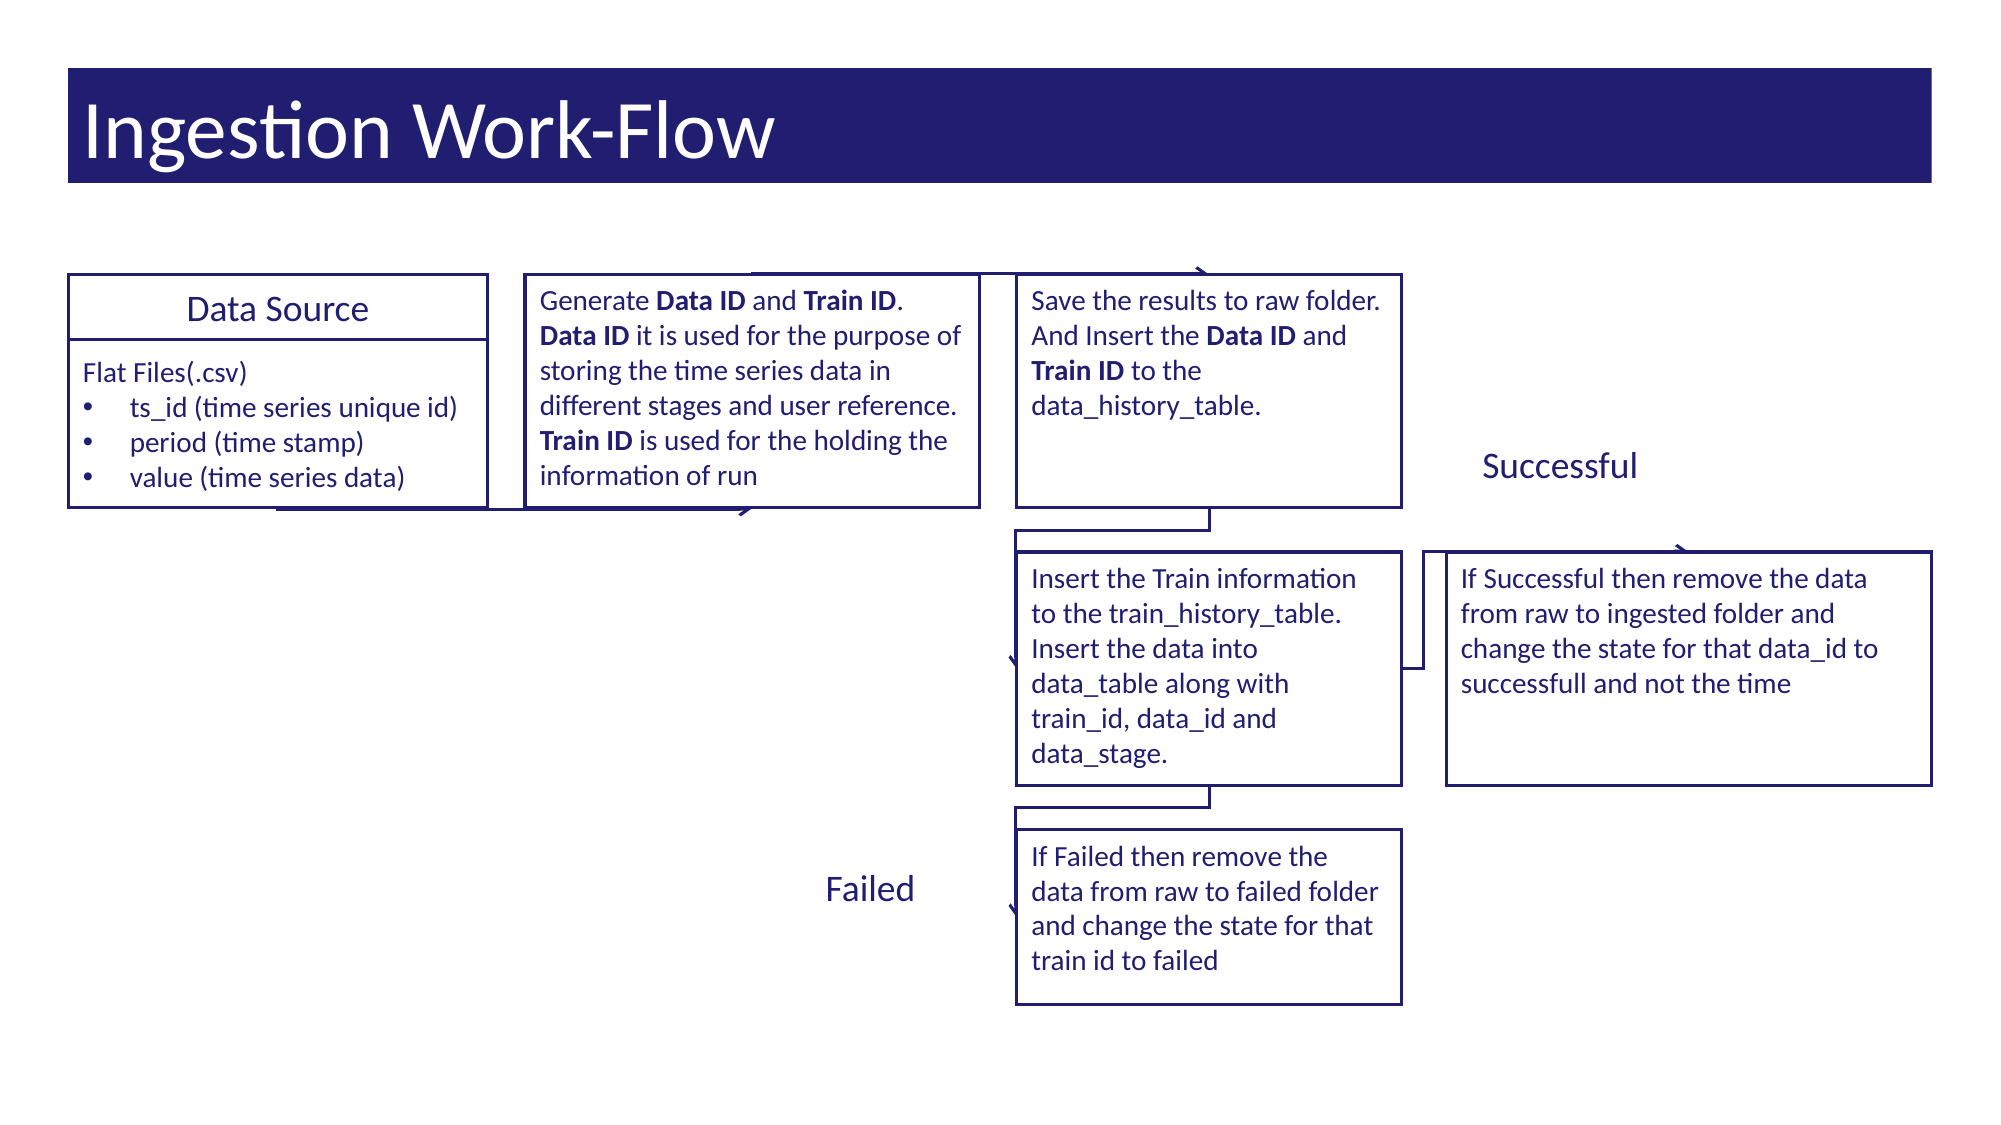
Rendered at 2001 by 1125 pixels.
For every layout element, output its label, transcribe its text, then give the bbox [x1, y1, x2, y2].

text_box If Successful then remove the data from raw to ingested folder and change the state for that data_id to successfull and not the time [1445, 551, 1933, 787]
text_box Ingestion Work-Flow [982, 67, 1933, 184]
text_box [1047, 755, 1179, 948]
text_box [68, 274, 488, 508]
text_box Generate Data ID and Train ID. Data ID it is used for the purpose of storing the time series data in different stages and user reference. Train ID is used for the holding the information of run [524, 273, 981, 509]
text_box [1401, 552, 1689, 669]
text_box Save the results to raw folder. And Insert the Data ID and Train ID to the data_history_table. [1016, 273, 1402, 509]
text_box Ingestion Work-Flow [67, 67, 980, 184]
text_box Failed [810, 856, 931, 917]
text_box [1032, 492, 1194, 685]
text_box If Failed then remove the data from raw to failed folder and change the state for that train id to failed [1016, 828, 1402, 1006]
text_box Insert the Train information to the train_history_table. Insert the data into data_table along with train_id, data_id and data_stage. [1016, 551, 1402, 787]
text_box Successful [1467, 434, 1654, 494]
